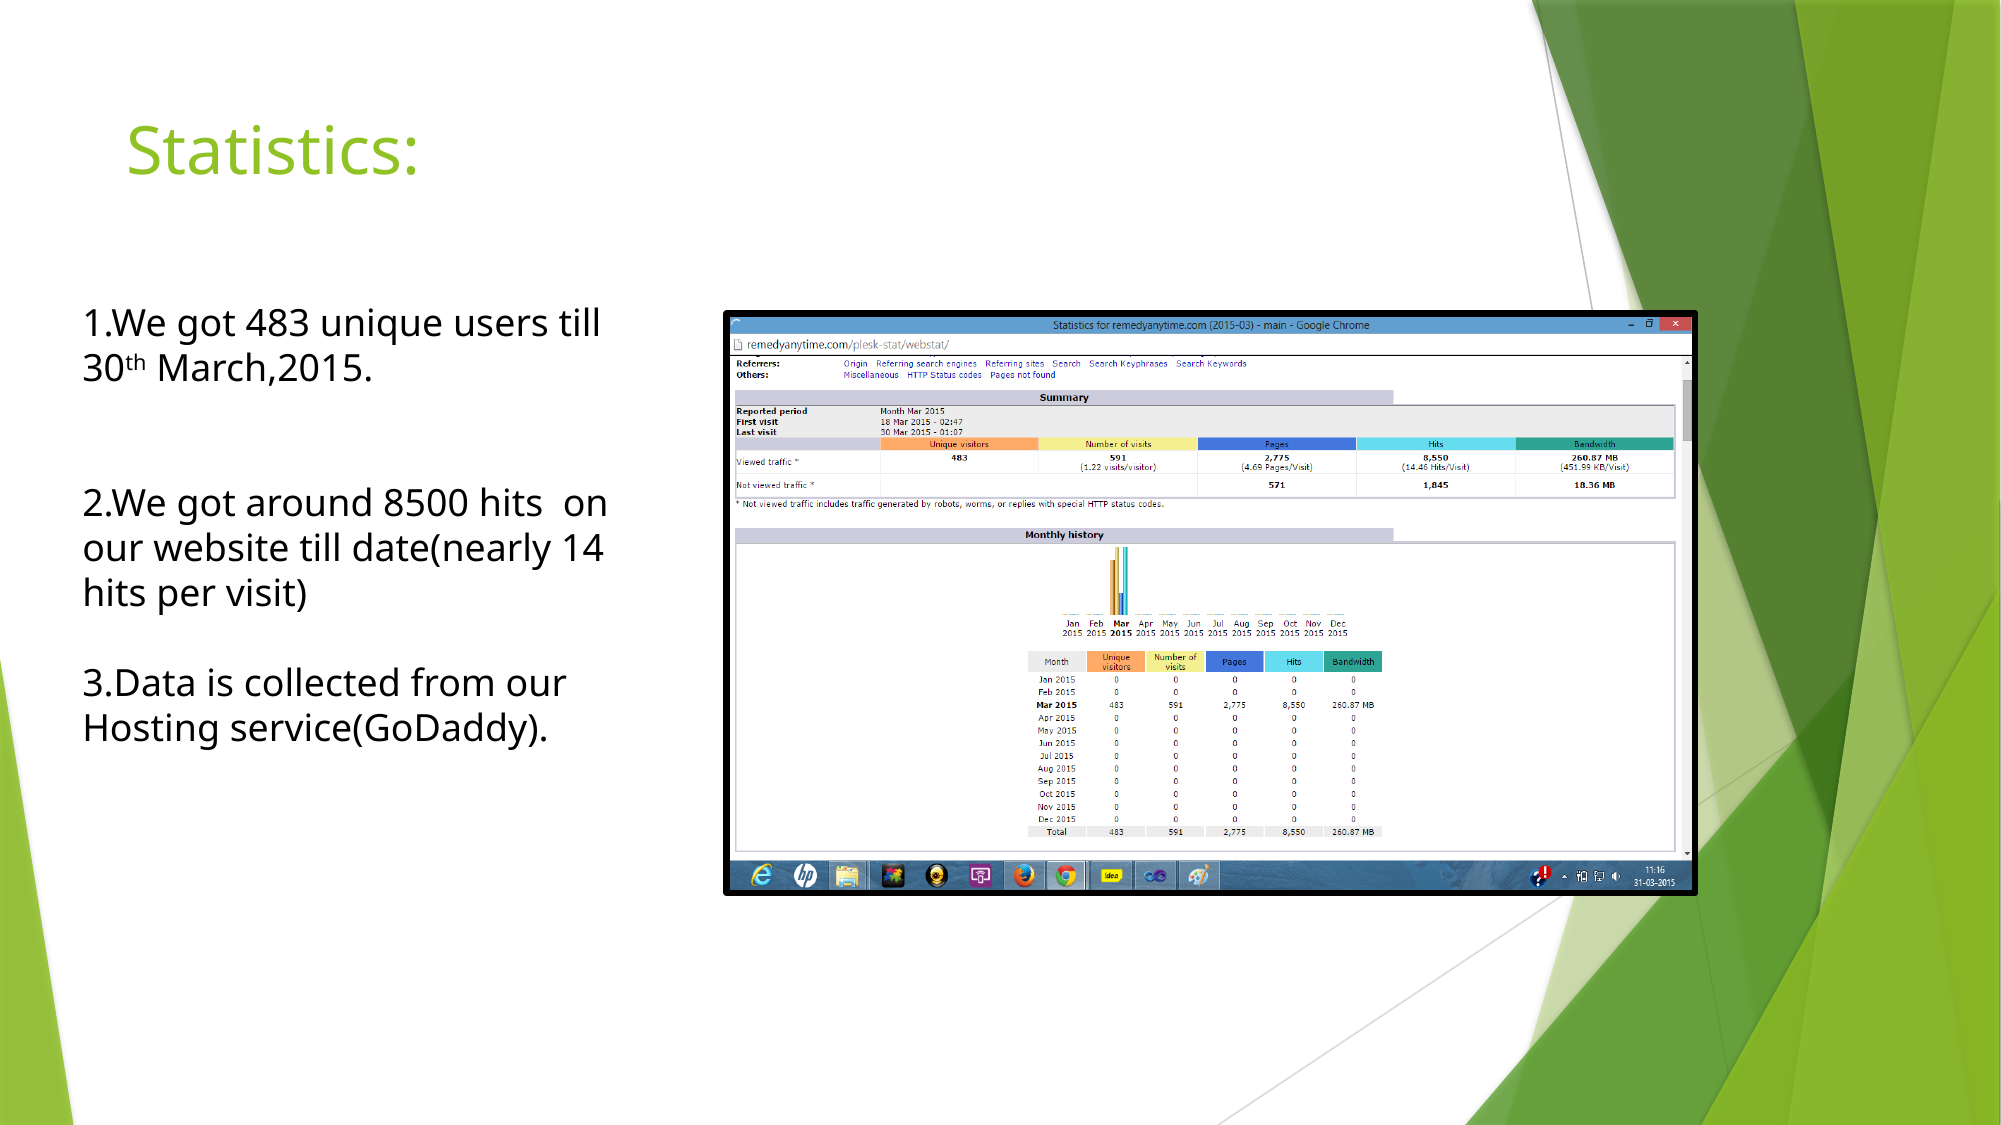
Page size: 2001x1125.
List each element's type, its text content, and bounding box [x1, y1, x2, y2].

text_box 1.We got 483 unique users till 30th March,2015. 2.We got around 8500 hits on our website till date(nearly 14 hits per visit) 3.Data is collected from our Hosting service(GoDaddy). [67, 291, 681, 802]
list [729, 316, 1693, 891]
title Statistics: [111, 99, 1522, 317]
